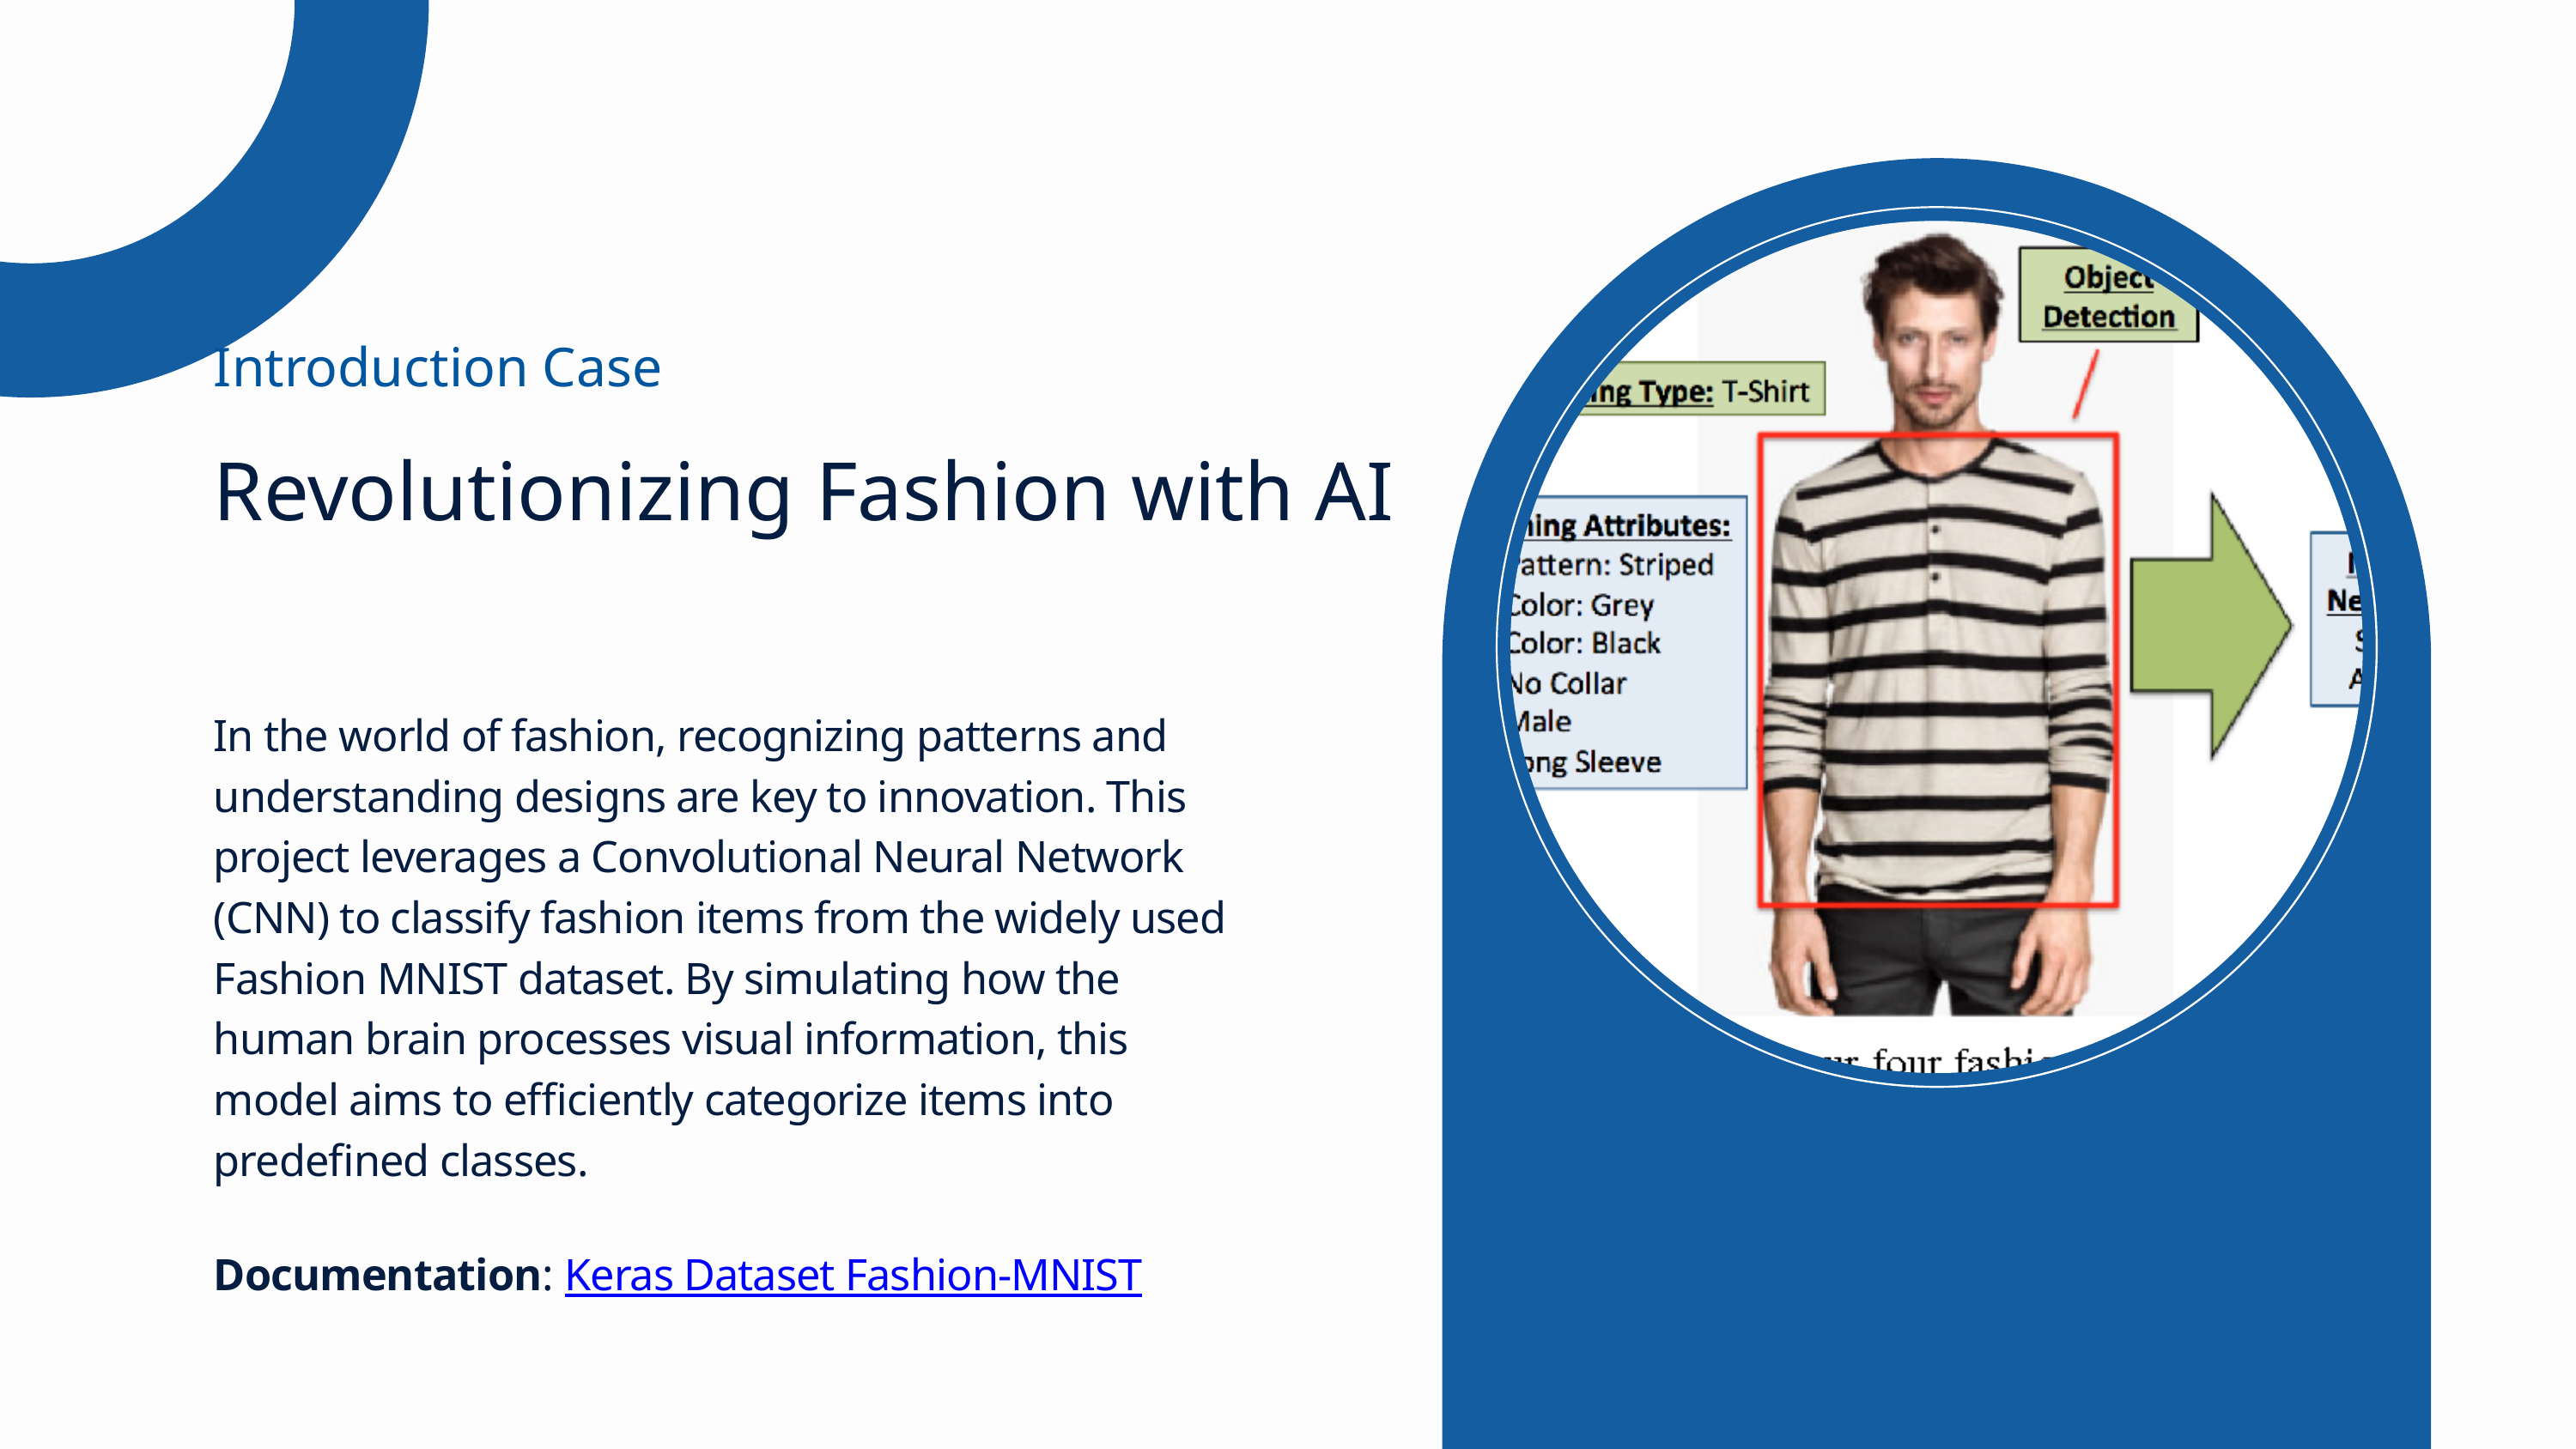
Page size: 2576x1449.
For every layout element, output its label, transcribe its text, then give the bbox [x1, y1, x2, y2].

text_box Revolutionizing Fashion with AI [214, 424, 1400, 537]
text_box Introduction Case [214, 322, 1400, 397]
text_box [0, 0, 362, 331]
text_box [1442, 157, 2432, 1449]
text_box In the world of fashion, recognizing patterns and understanding designs are key to innovation. This project leverages a Convolutional Neural Network (CNN) to classify fashion items from the widely used Fashion MNIST dataset. By simulating how the human brain processes visual information, this model aims to efficiently categorize items into predefined classes. Documentation: Keras Dataset Fashion-MNIST [214, 700, 1253, 1307]
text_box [1494, 205, 2379, 1089]
